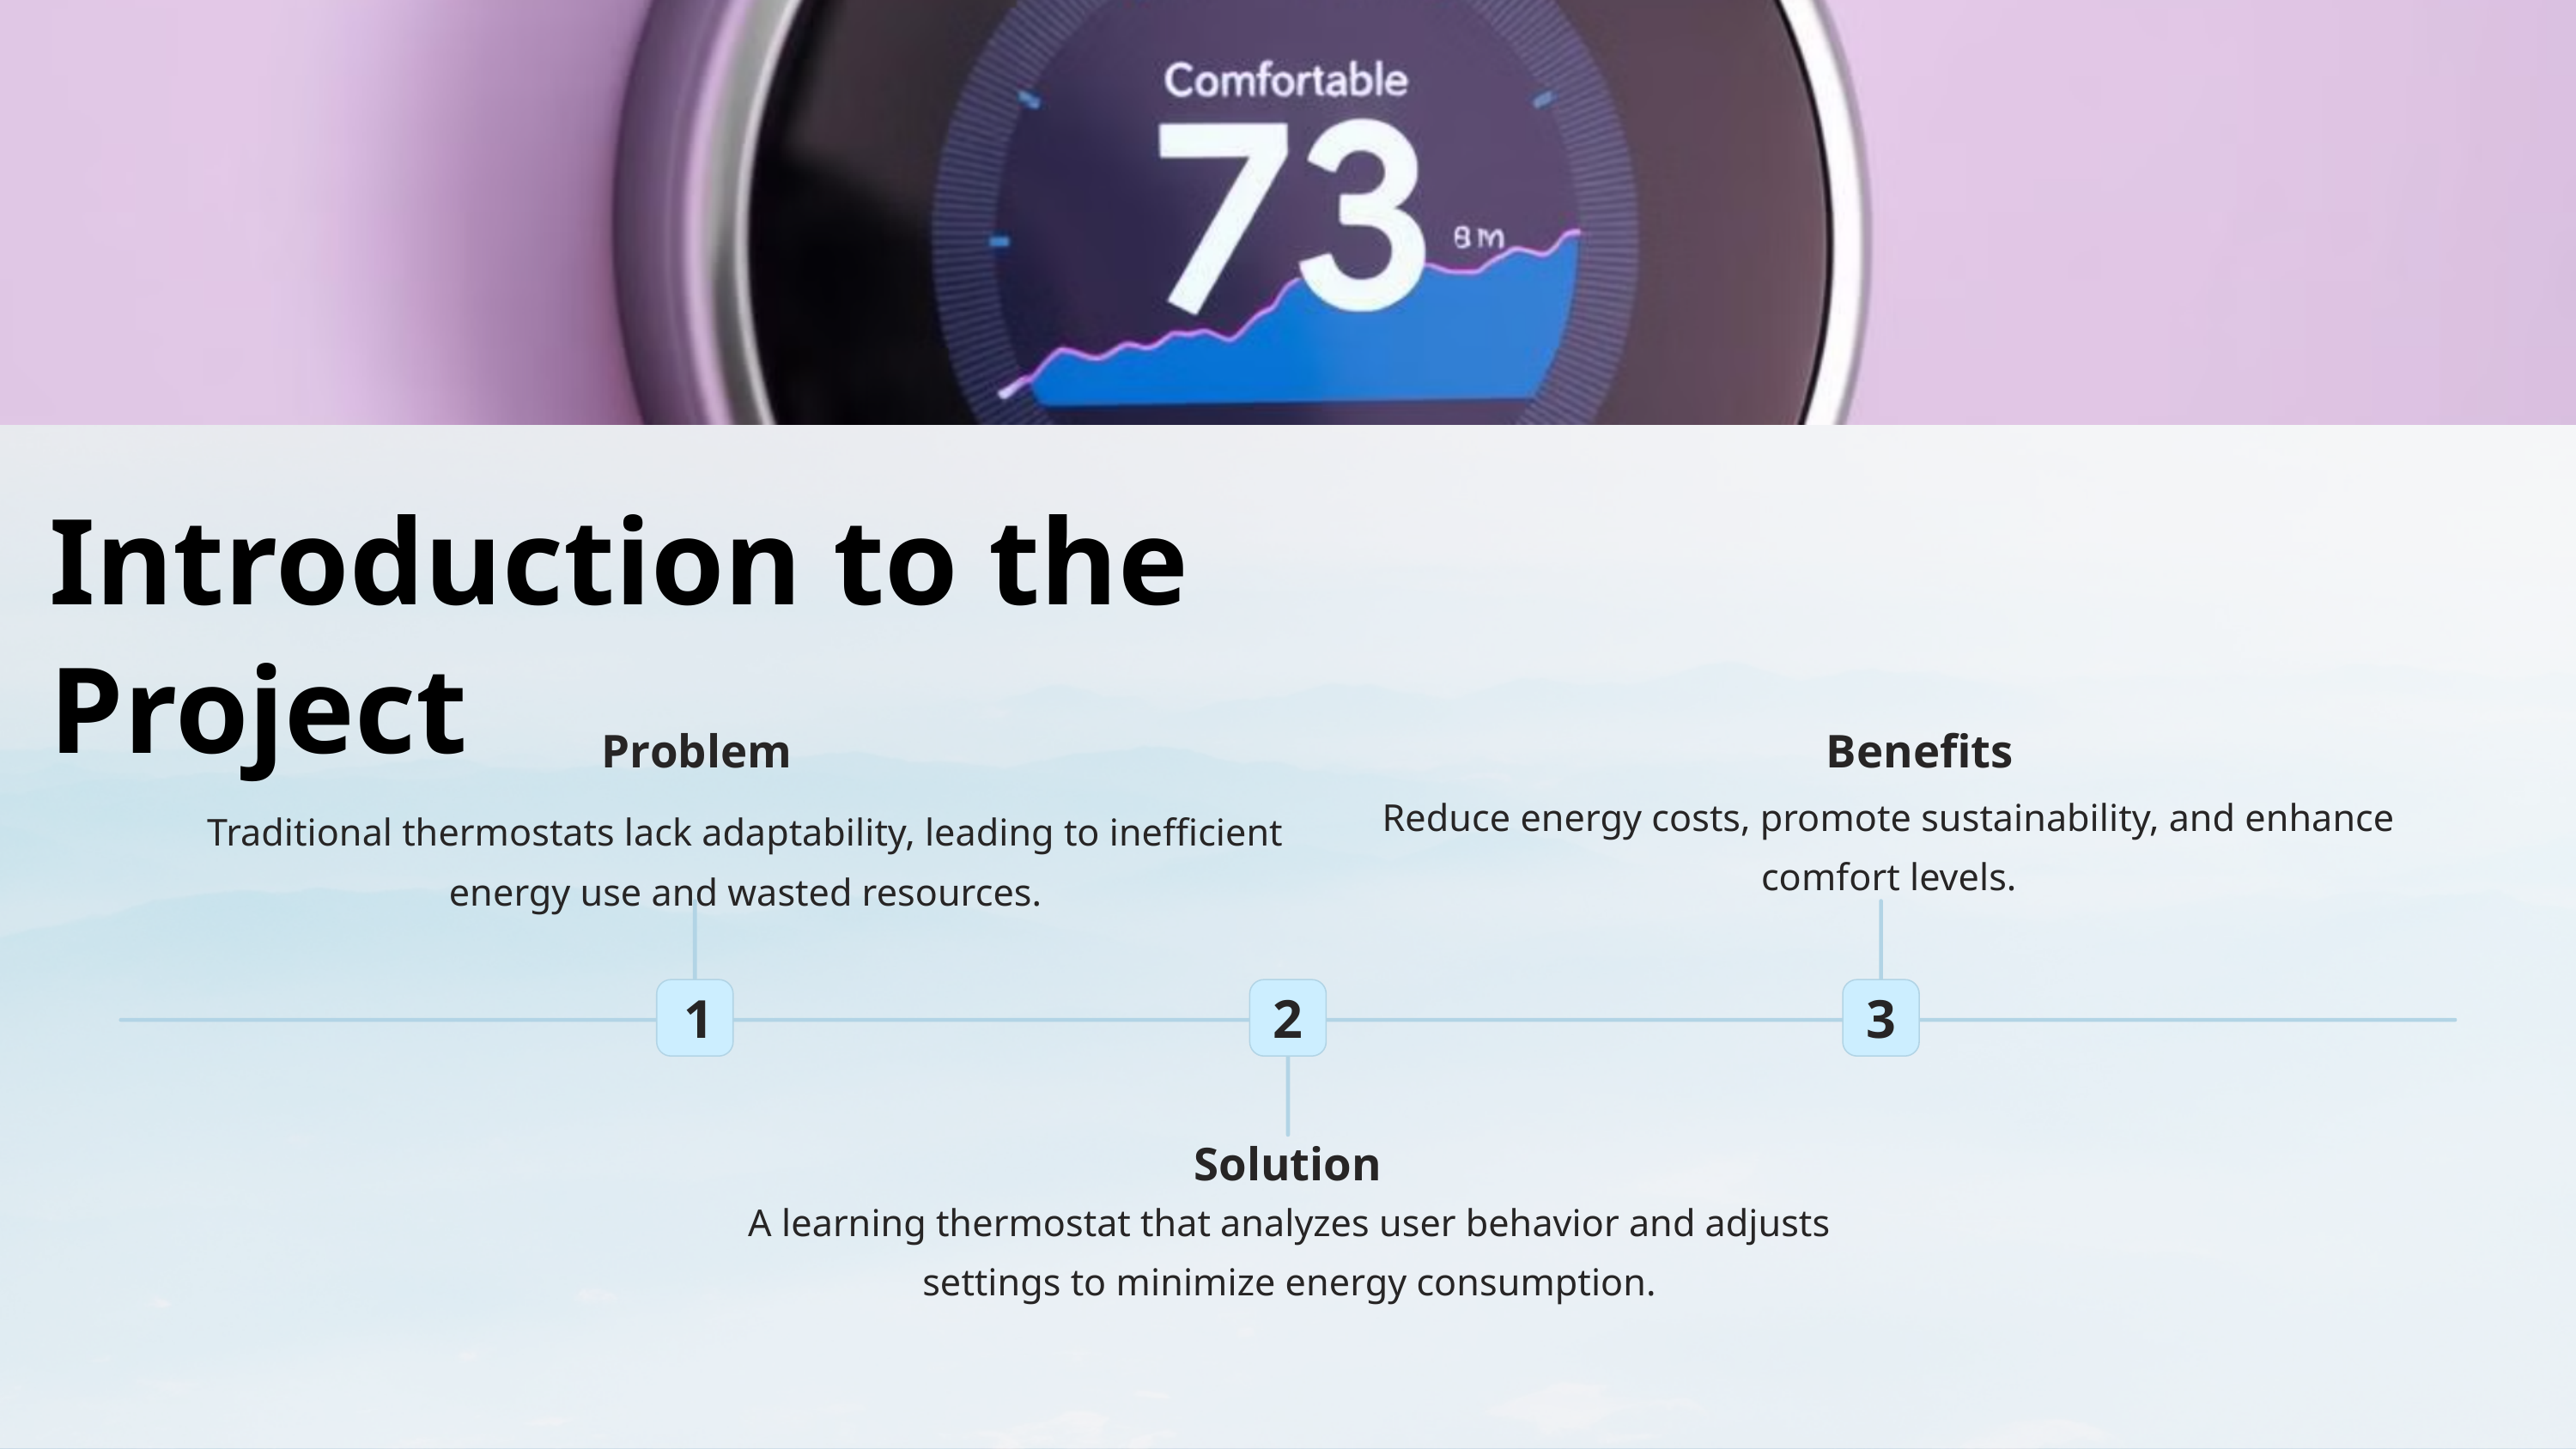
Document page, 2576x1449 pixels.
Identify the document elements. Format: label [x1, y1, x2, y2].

text_box [0, 0, 2576, 1449]
text_box [1923, 1017, 2458, 1022]
text_box [737, 1017, 1244, 1022]
text_box [118, 1017, 651, 1022]
text_box [1330, 1017, 1837, 1022]
text_box [692, 899, 697, 977]
text_box [1285, 1064, 1291, 1137]
text_box [1879, 899, 1884, 977]
text_box [1842, 979, 1921, 1058]
text_box [655, 979, 734, 1058]
text_box [1249, 979, 1327, 1058]
